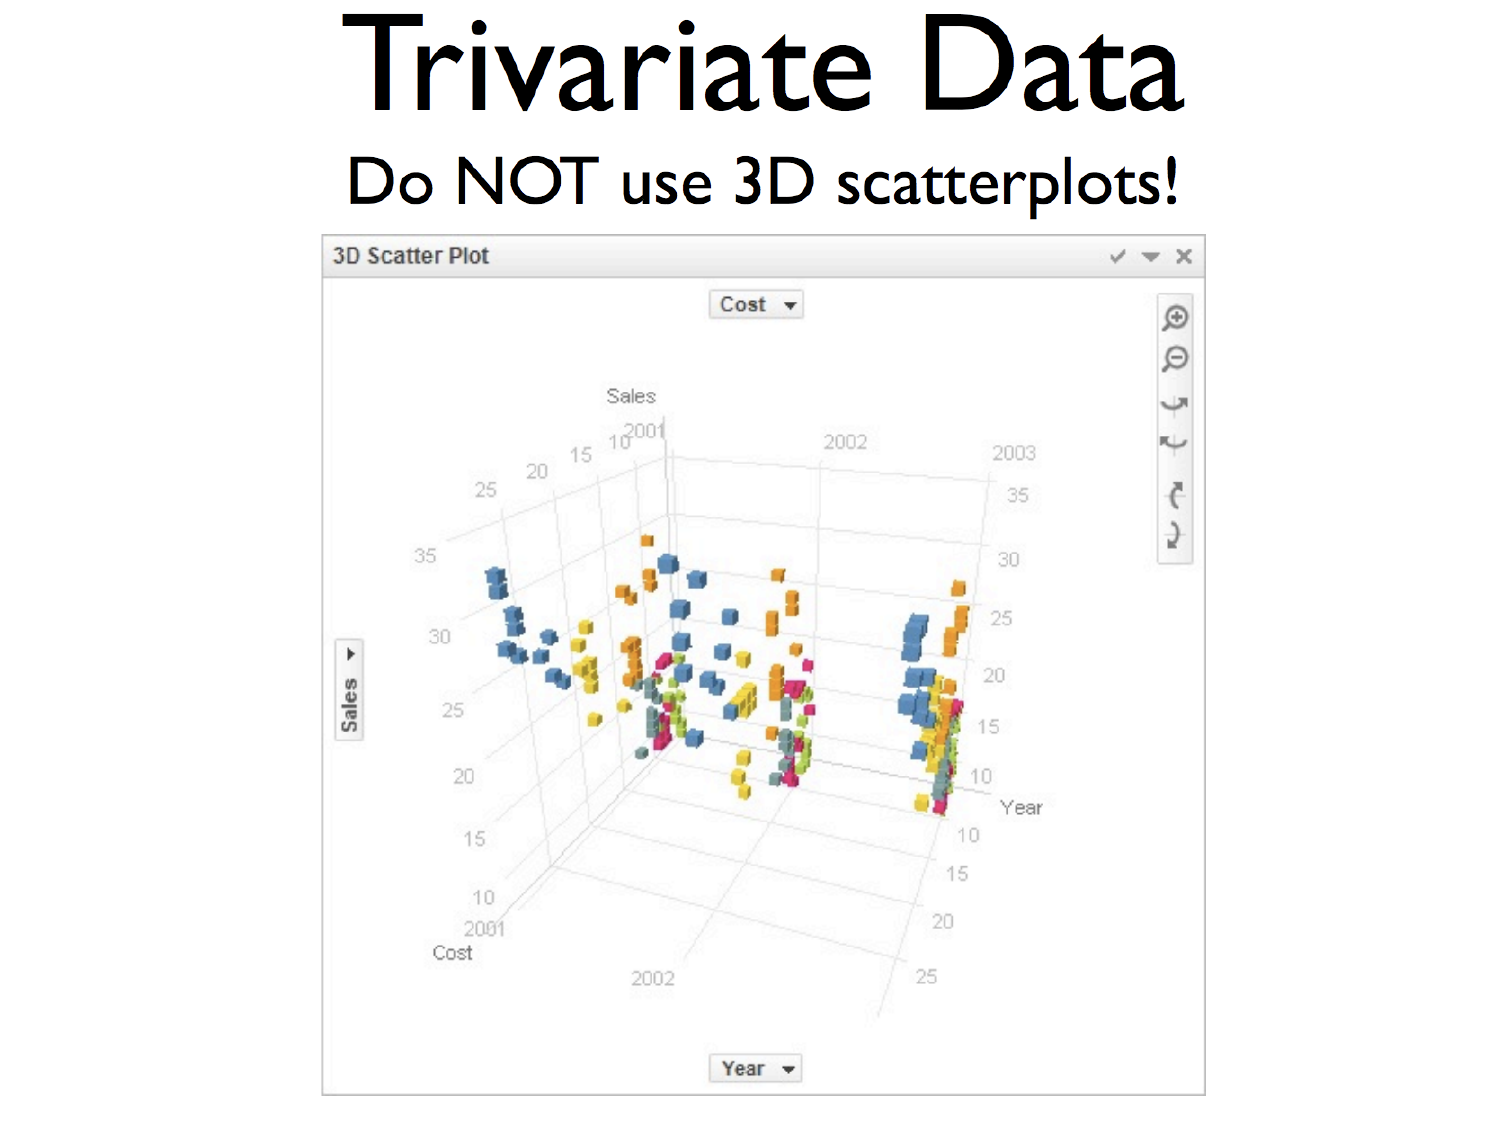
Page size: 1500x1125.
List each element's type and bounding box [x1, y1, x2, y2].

picture [276, 0, 1221, 1125]
